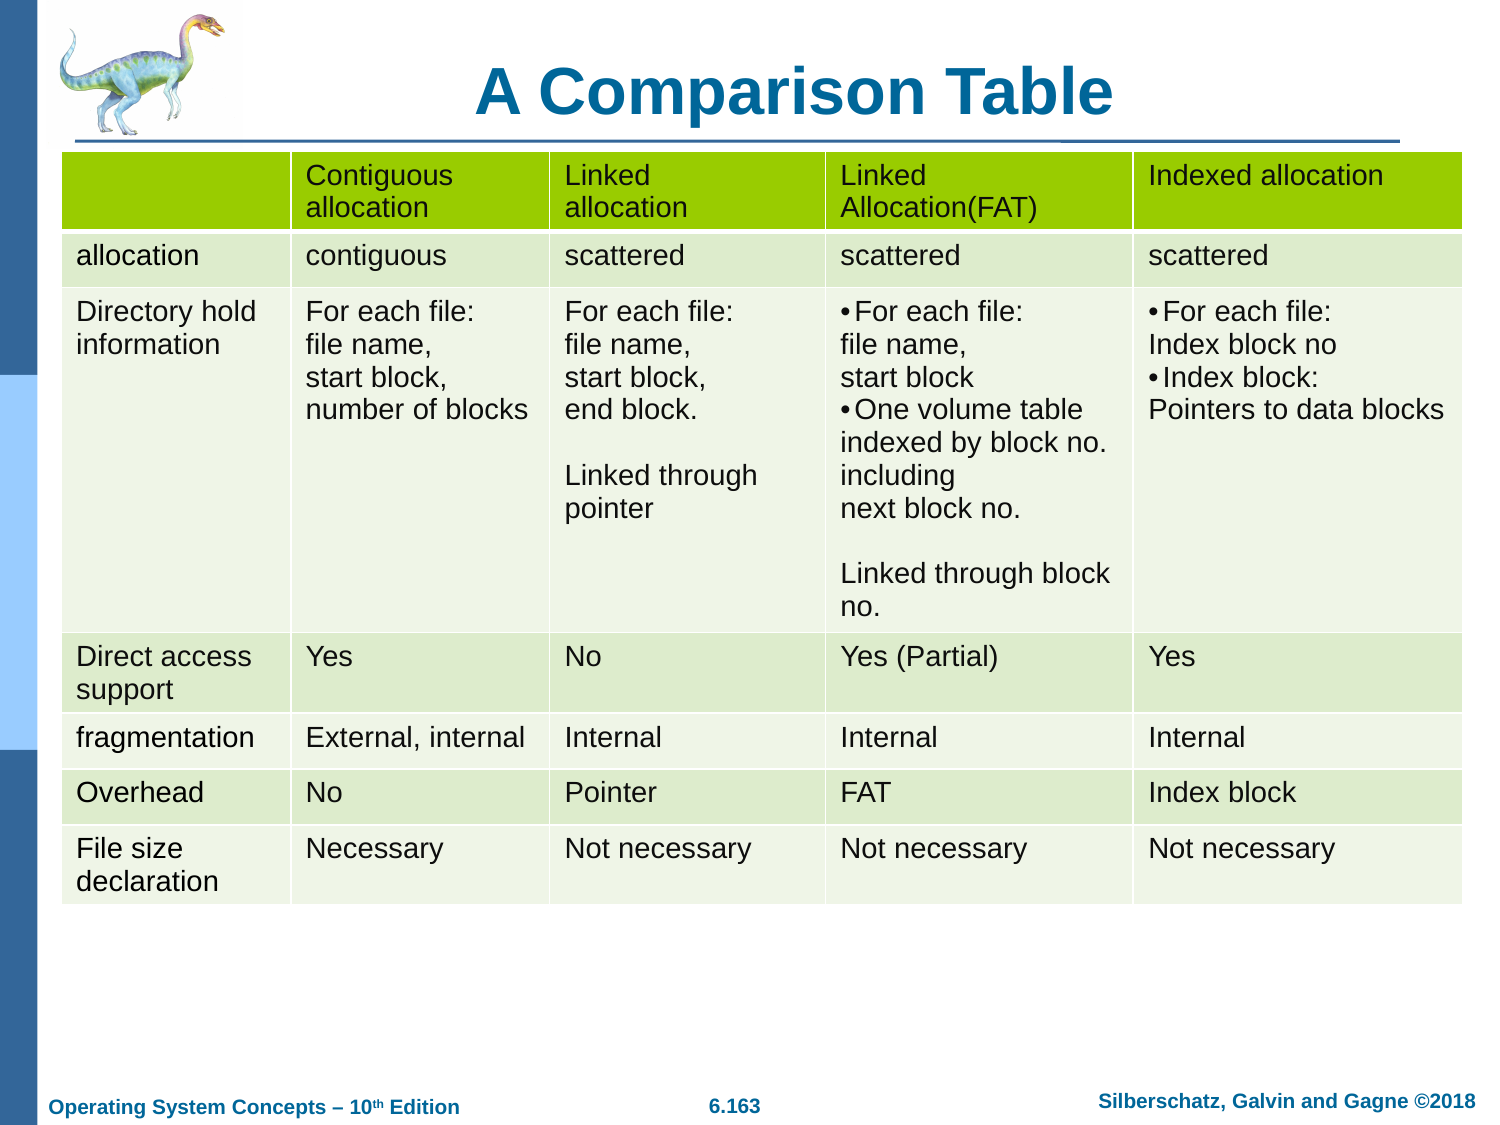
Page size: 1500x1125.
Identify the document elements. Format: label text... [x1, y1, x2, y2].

table_cell scattered [550, 234, 825, 287]
table_cell Internal [1134, 714, 1462, 768]
table_cell contiguous [292, 234, 549, 287]
table_cell Direct access support [62, 633, 290, 712]
title A Comparison Table [163, 40, 1427, 136]
table_cell Internal [550, 714, 825, 768]
table_cell scattered [826, 234, 1132, 287]
table_cell Necessary [292, 826, 549, 904]
table_cell For each file: file name, start block, end block. Linked through pointer [550, 288, 825, 632]
table_cell Yes [1134, 633, 1462, 712]
table_cell Not necessary [1134, 826, 1462, 904]
table_cell Overhead [62, 770, 290, 824]
table_cell Index block [1134, 770, 1462, 824]
table_cell For each file: file name, start block, number of blocks [292, 288, 549, 632]
picture [46, 0, 243, 149]
table_cell Not necessary [826, 826, 1132, 904]
table_cell scattered [1134, 234, 1462, 287]
table_header Contiguous allocation [292, 152, 549, 229]
table_cell No [550, 633, 825, 712]
table_cell Internal [826, 714, 1132, 768]
table_cell External, internal [292, 714, 549, 768]
table_header Linked Allocation(FAT) [826, 152, 1132, 229]
table_cell Pointer [550, 770, 825, 824]
table_cell No [292, 770, 549, 824]
table_cell fragmentation [62, 714, 290, 768]
table_cell For each file: file name, start block One volume table indexed by block no. including next block no. Linked through block no. [826, 288, 1132, 632]
table_cell allocation [62, 234, 290, 287]
table_cell FAT [826, 770, 1132, 824]
table_header Linked allocation [550, 152, 825, 229]
table_cell Directory hold information [62, 288, 290, 632]
table_cell File size declaration [62, 826, 290, 904]
table_header [62, 152, 290, 229]
table_header Indexed allocation [1134, 152, 1462, 229]
table_cell Yes (Partial) [826, 633, 1132, 712]
table_cell For each file: Index block no Index block: Pointers to data blocks [1134, 288, 1462, 632]
table_cell Yes [292, 633, 549, 712]
table_cell Not necessary [550, 826, 825, 904]
